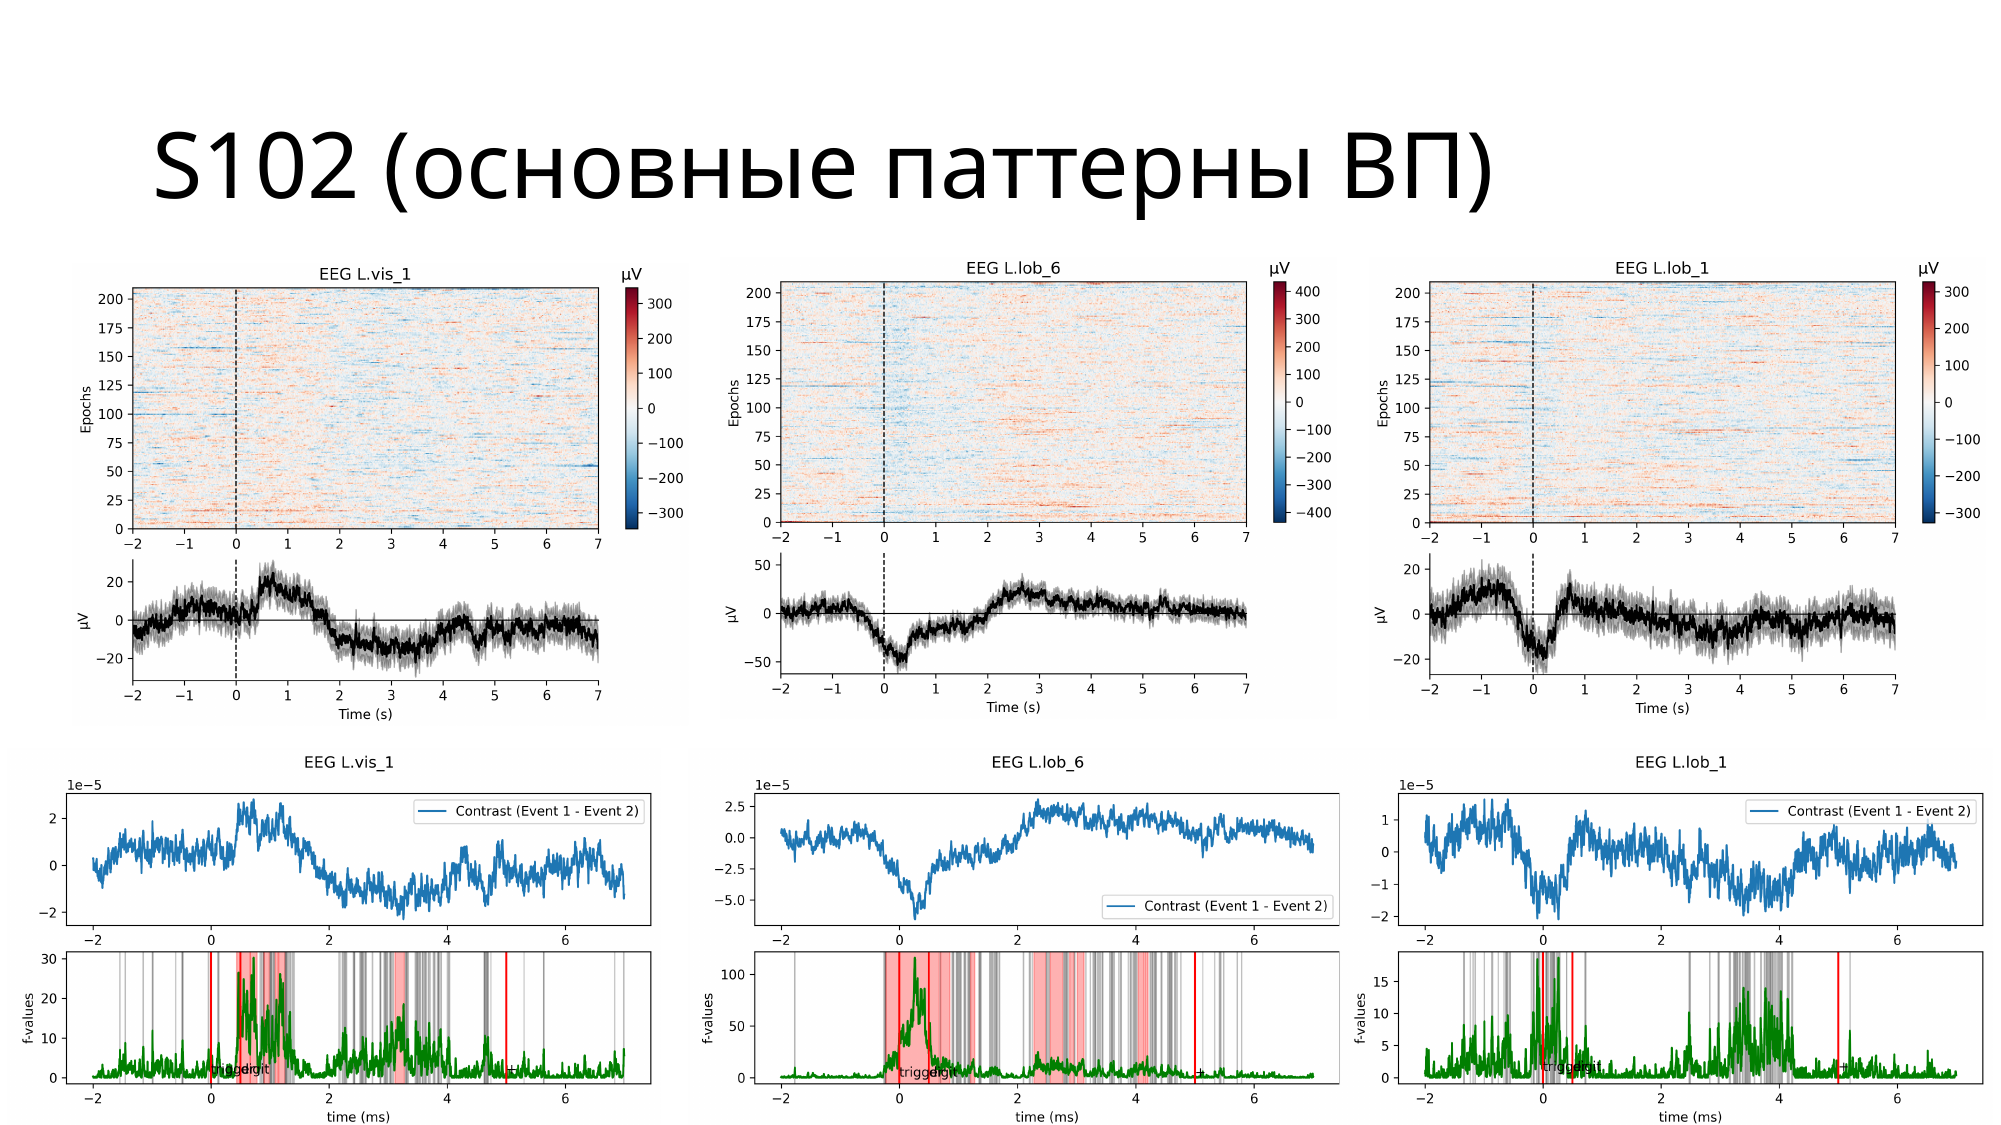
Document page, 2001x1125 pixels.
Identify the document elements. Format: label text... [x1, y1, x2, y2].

picture [720, 256, 1338, 720]
picture [687, 747, 1994, 1125]
title S102 (основные паттерны ВП) [137, 59, 1863, 278]
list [71, 263, 689, 727]
picture [1368, 257, 1986, 721]
picture [6, 747, 662, 1125]
